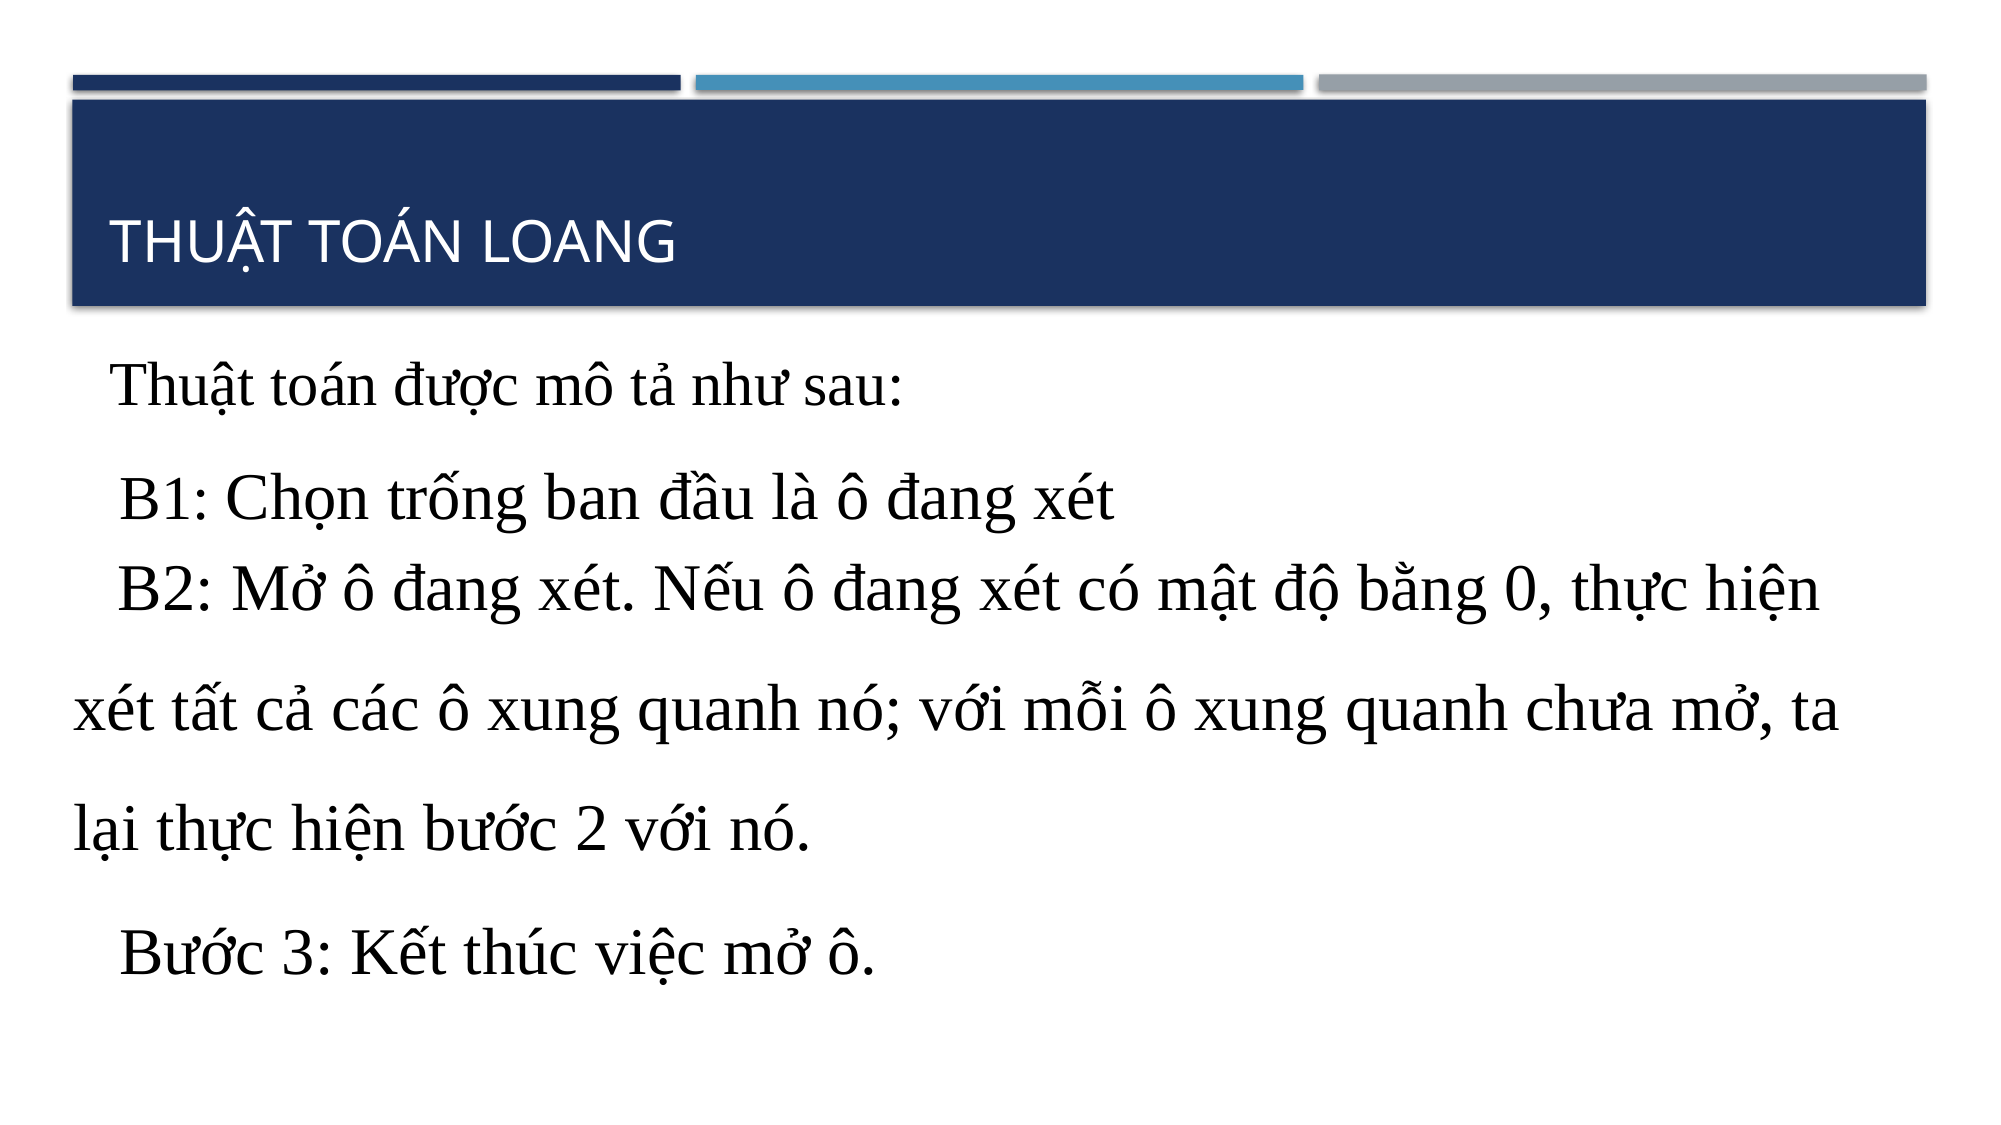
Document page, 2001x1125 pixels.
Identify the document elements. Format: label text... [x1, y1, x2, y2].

text_box Thuật toán được mô tả như sau: [94, 335, 1940, 426]
text_box B1: Chọn trống ban đầu là ô đang xét [60, 405, 1870, 496]
text_box B2: Mở ô đang xét. Nếu ô đang xét có mật độ bằng 0, thực hiện xét tất cả các ô xung quanh nó; với mỗi ô xung quanh chưa mở, ta lại thực hiện bước 2 với nó. [58, 496, 1904, 872]
text_box Bước 3: Kết thúc việc mở ô. [60, 860, 1061, 996]
title THUẬT TOÁN LOANG [94, 119, 1904, 282]
